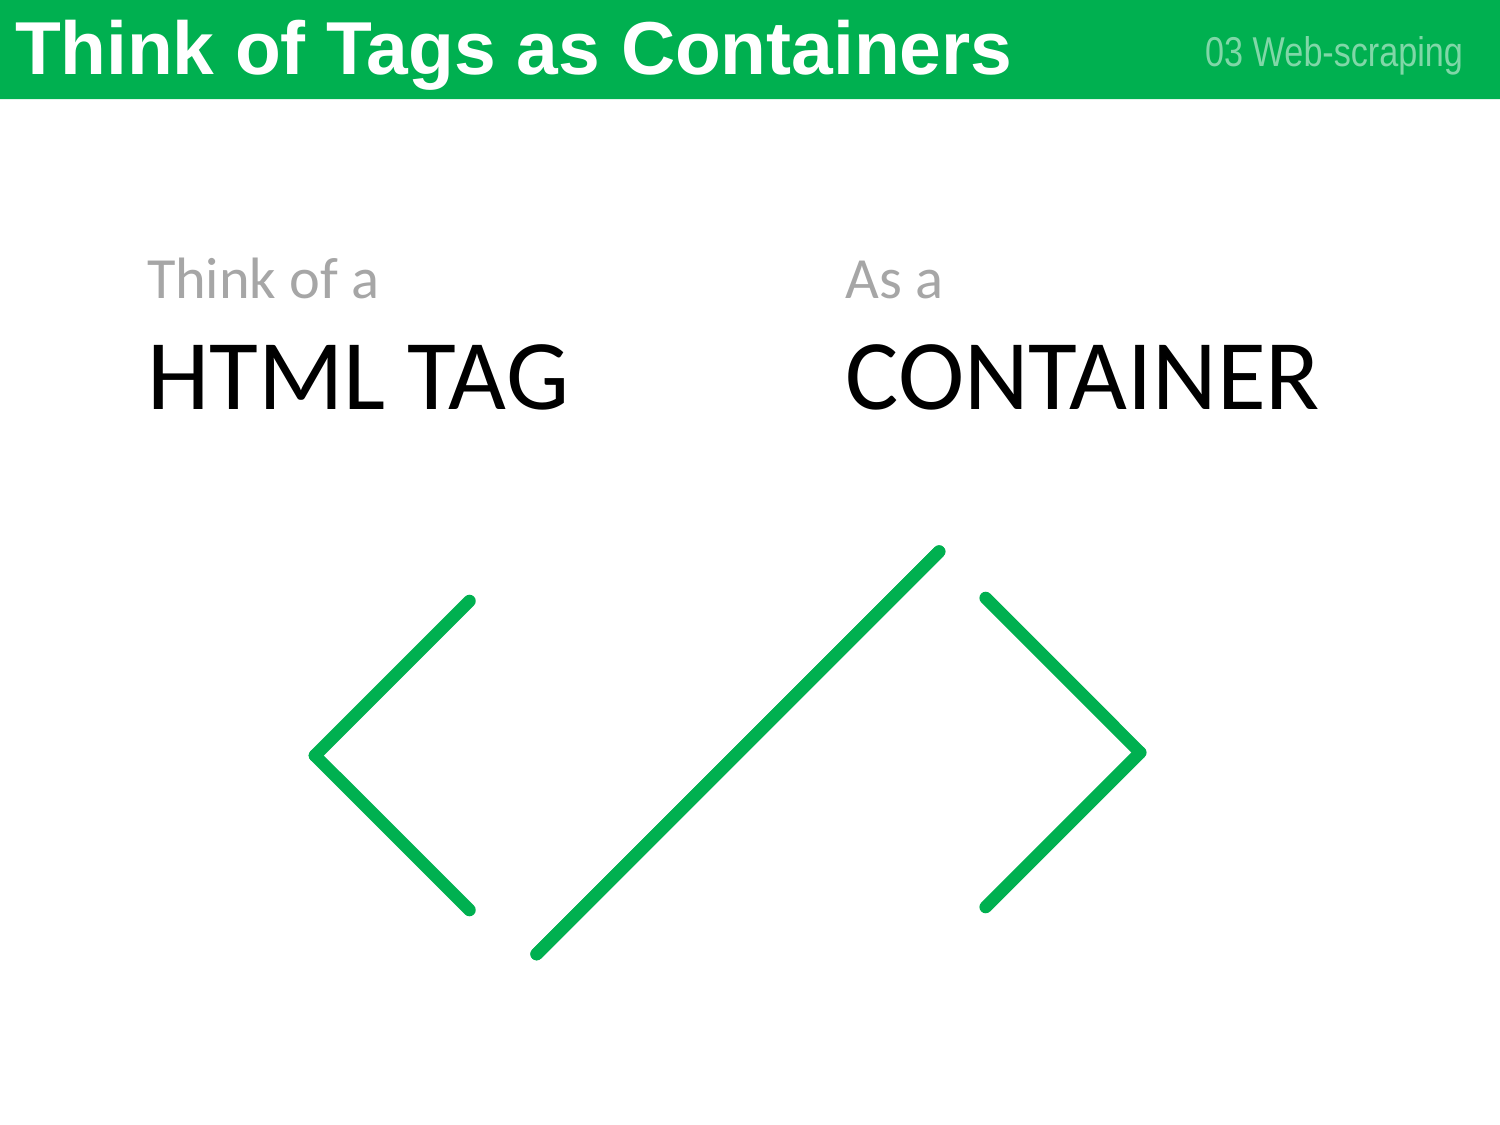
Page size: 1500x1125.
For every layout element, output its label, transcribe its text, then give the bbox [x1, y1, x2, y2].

text_box Think of a HTML TAG [132, 232, 585, 438]
slide_number 03 Web-scraping [1294, 19, 1478, 80]
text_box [985, 598, 1141, 908]
title Think of Tags as Containers [0, 0, 1294, 100]
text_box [536, 551, 940, 955]
text_box As a CONTAINER [830, 232, 1336, 438]
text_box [314, 601, 470, 911]
